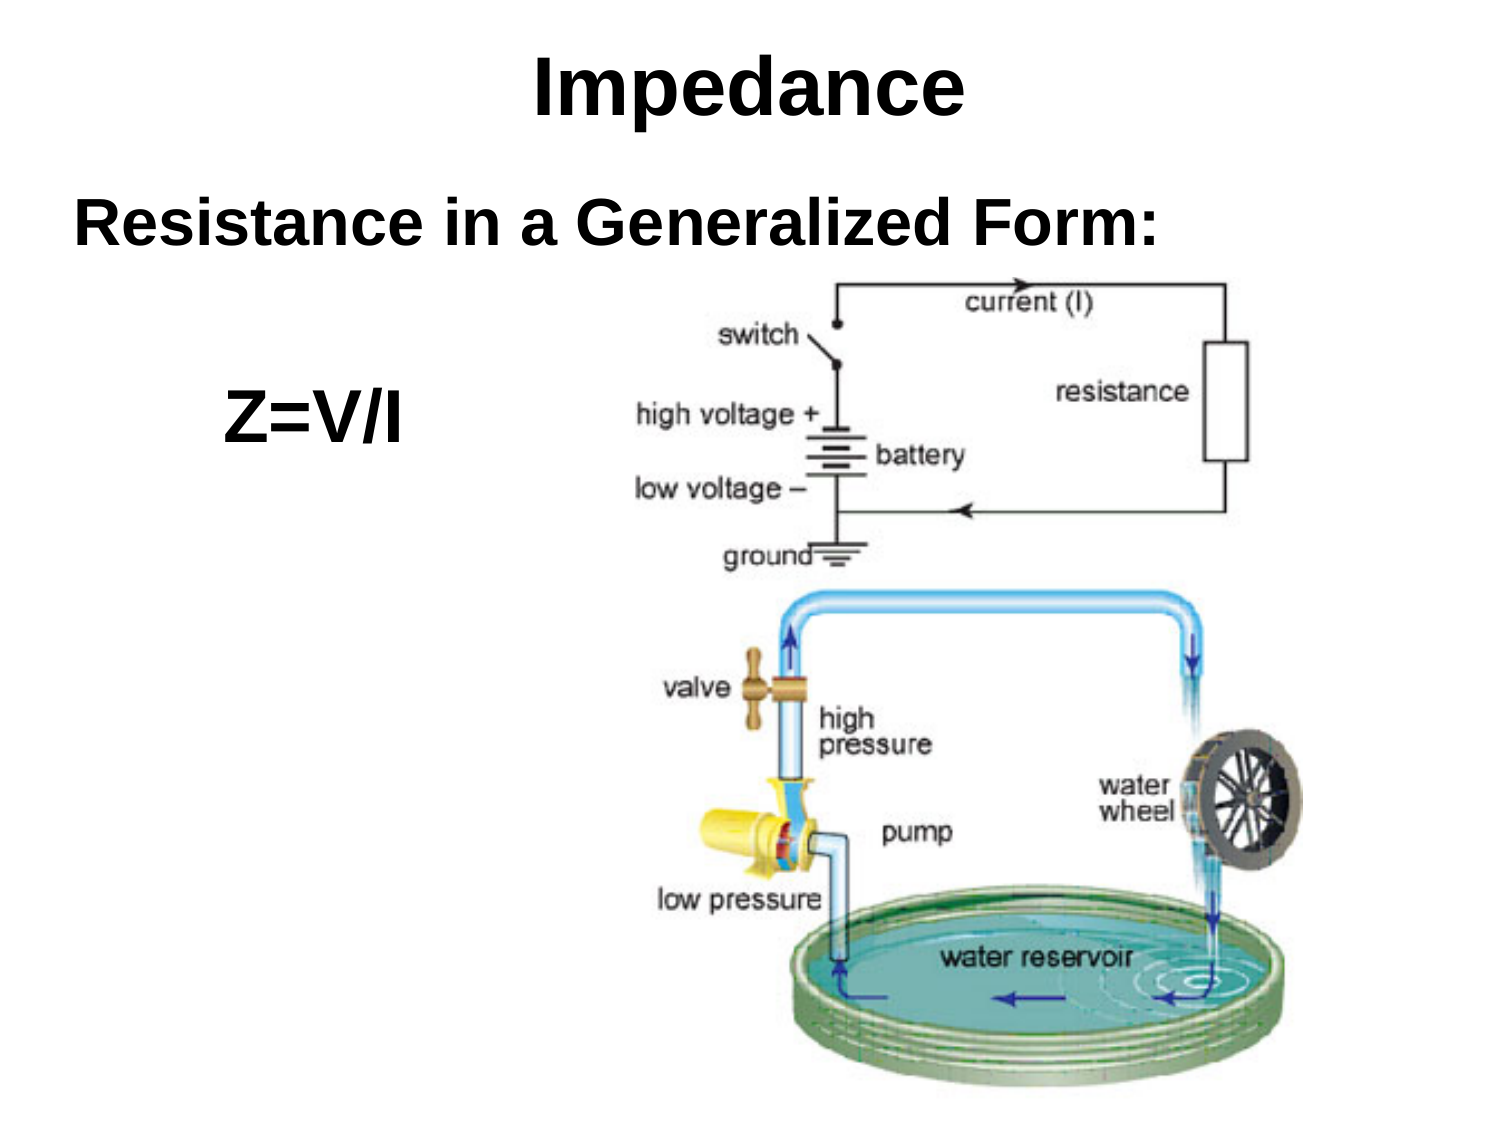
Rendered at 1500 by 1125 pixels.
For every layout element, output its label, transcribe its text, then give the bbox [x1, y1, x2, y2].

text_box Impedance [24, 24, 1475, 163]
text_box Resistance in a Generalized Form: Z=V/I [58, 171, 1475, 512]
picture [633, 276, 1304, 1103]
